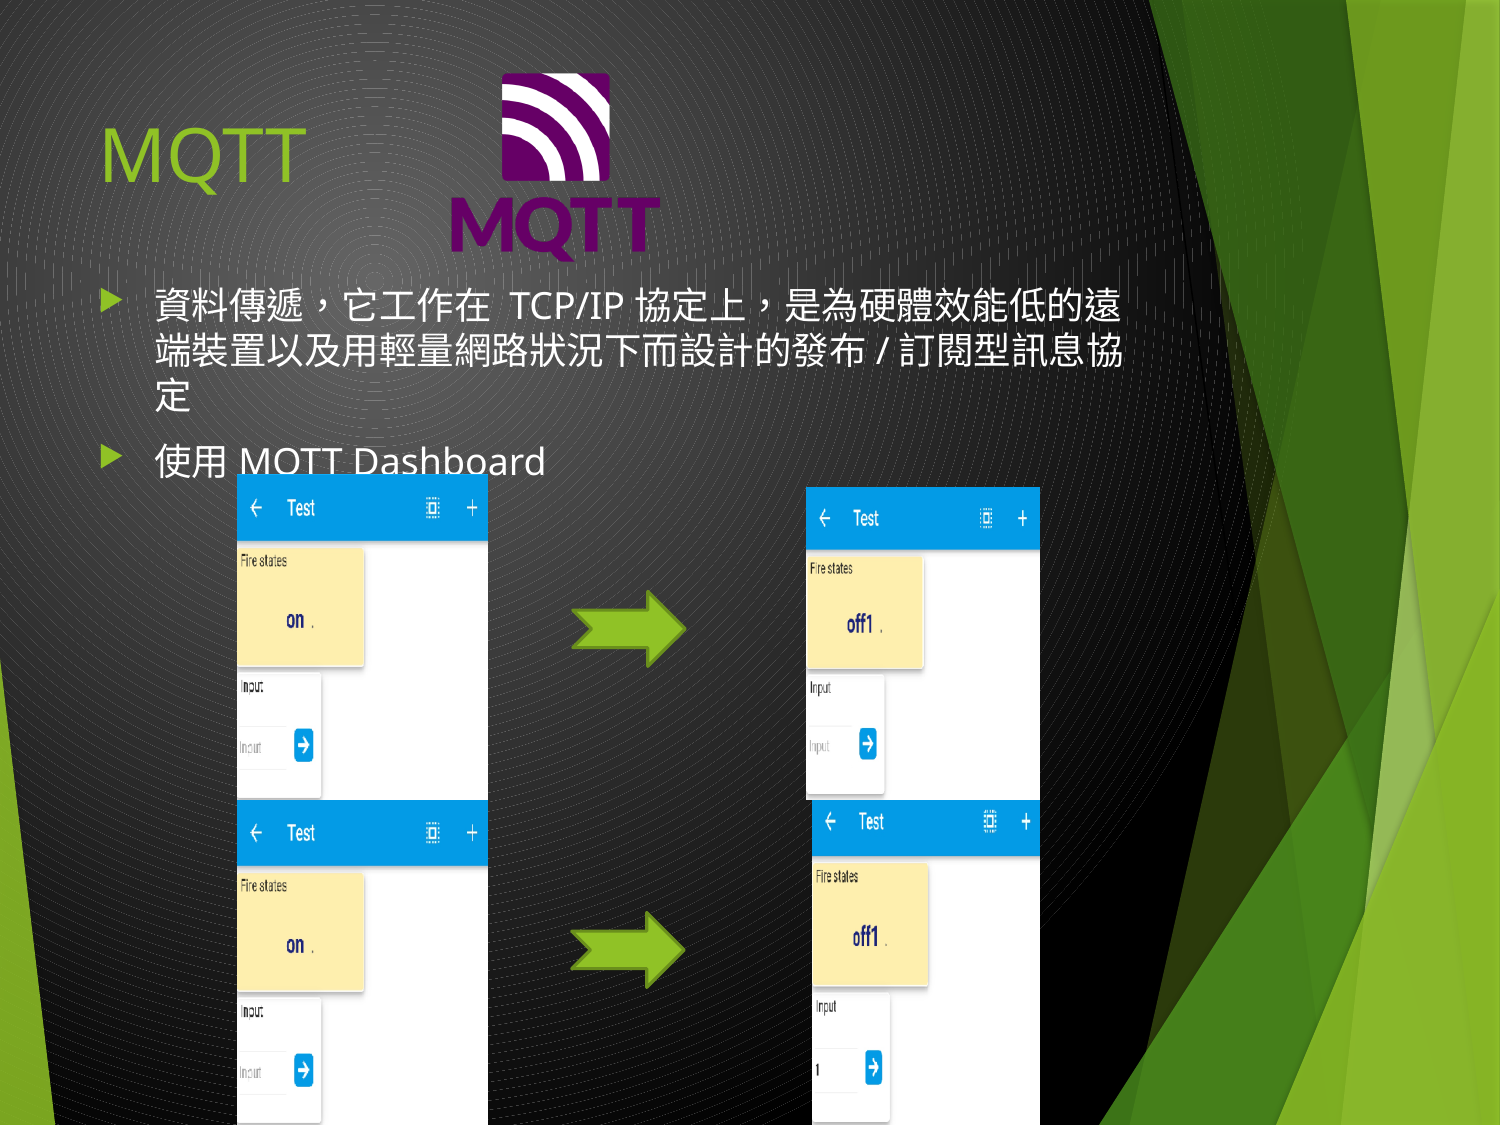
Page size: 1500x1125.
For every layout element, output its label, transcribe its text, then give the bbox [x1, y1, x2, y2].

picture [867, 817, 874, 825]
picture [296, 506, 309, 515]
picture [251, 505, 261, 511]
picture [427, 827, 439, 839]
text_box [571, 589, 687, 668]
picture [875, 814, 883, 829]
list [449, 61, 661, 274]
title MQTT [665, 99, 1141, 274]
title MQTT [83, 99, 444, 274]
picture [288, 500, 295, 515]
picture [251, 830, 261, 836]
picture [860, 813, 866, 828]
text_box [570, 911, 686, 989]
picture [305, 826, 314, 840]
picture [236, 866, 489, 1125]
picture [854, 510, 860, 525]
picture [296, 831, 309, 840]
picture [305, 501, 314, 515]
picture [288, 825, 295, 840]
picture [861, 517, 871, 522]
picture [427, 502, 439, 514]
picture [811, 857, 1041, 1125]
picture [984, 815, 996, 827]
picture [236, 541, 489, 799]
picture [806, 550, 1041, 801]
text_box 資料傳遞，它工作在 TCP/IP協定上，是為硬體效能低的遠端裝置以及用輕量網路狀況下而設計的發布/訂閱型訊息協定 使用MQTT Dashboard [83, 274, 1141, 383]
picture [820, 514, 829, 522]
